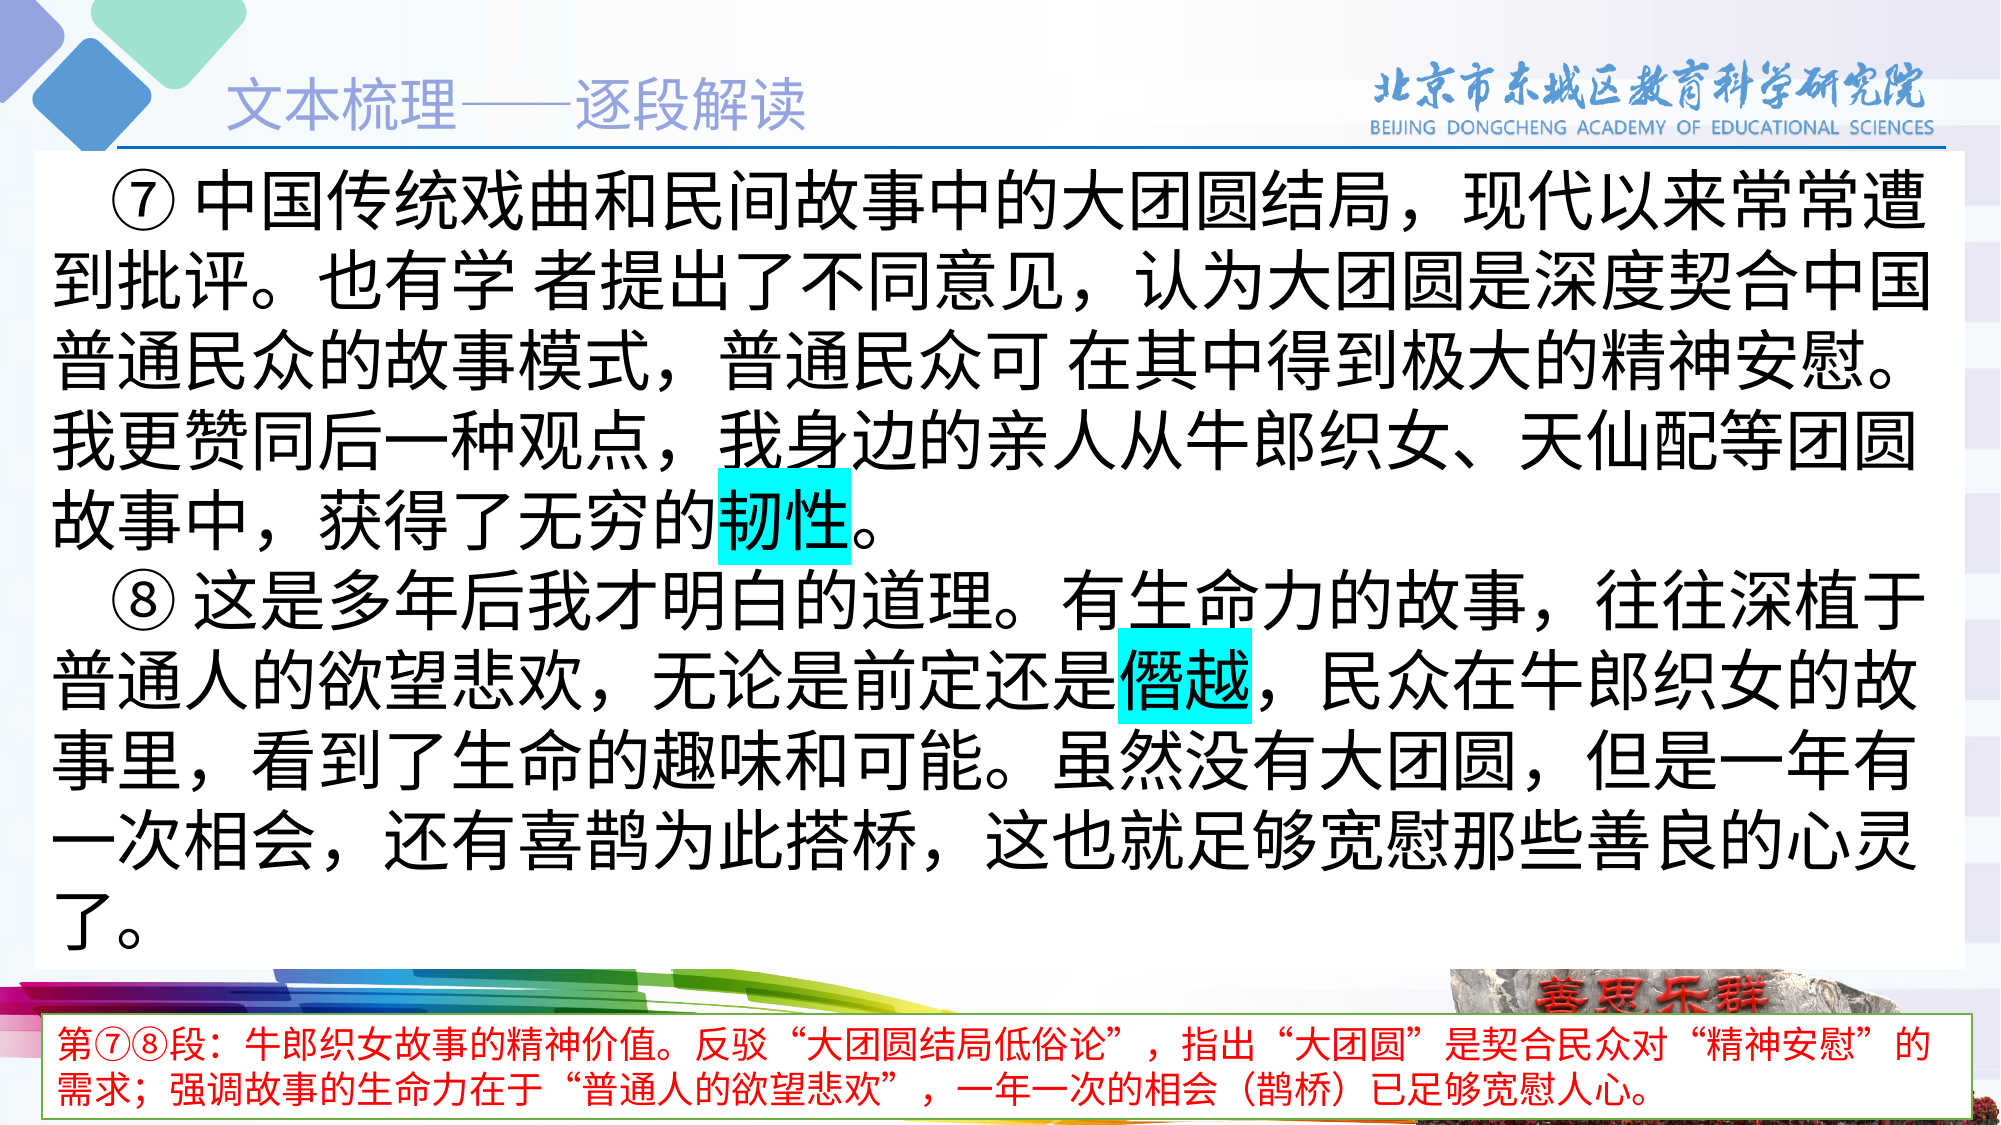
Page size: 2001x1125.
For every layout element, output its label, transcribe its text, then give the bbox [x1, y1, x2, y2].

picture [0, 0, 2000, 1125]
text_box 文本梳理——逐段解读 [210, 61, 872, 146]
text_box ⑦中国传统戏曲和民间故事中的大团圆结局，现代以来常常遭到批评。也有学 者提出了不同意见，认为大团圆是深度契合中国普通民众的故事模式，普通民众可 在其中得到极大的精神安慰。我更赞同后一种观点，我身边的亲人从牛郎织女、天仙配等团圆故事中，获得了无穷的韧性。 ⑧这是多年后我才明白的道理。有生命力的故事，往往深植于普通人的欲望悲欢，无论是前定还是僭越，民众在牛郎织女的故事里，看到了生命的趣味和可能。虽然没有大团圆，但是一年有一次相会，还有喜鹊为此搭桥，这也就足够宽慰那些善良的心灵了。 [35, 151, 1965, 969]
text_box 第⑦⑧段：牛郎织女故事的精神价值。反驳“大团圆结局低俗论”，指出“大团圆”是契合民众对“精神安慰”的需求；强调故事的生命力在于“普通人的欲望悲欢”，一年一次的相会（鹊桥）已足够宽慰人心。 [41, 1013, 1973, 1120]
